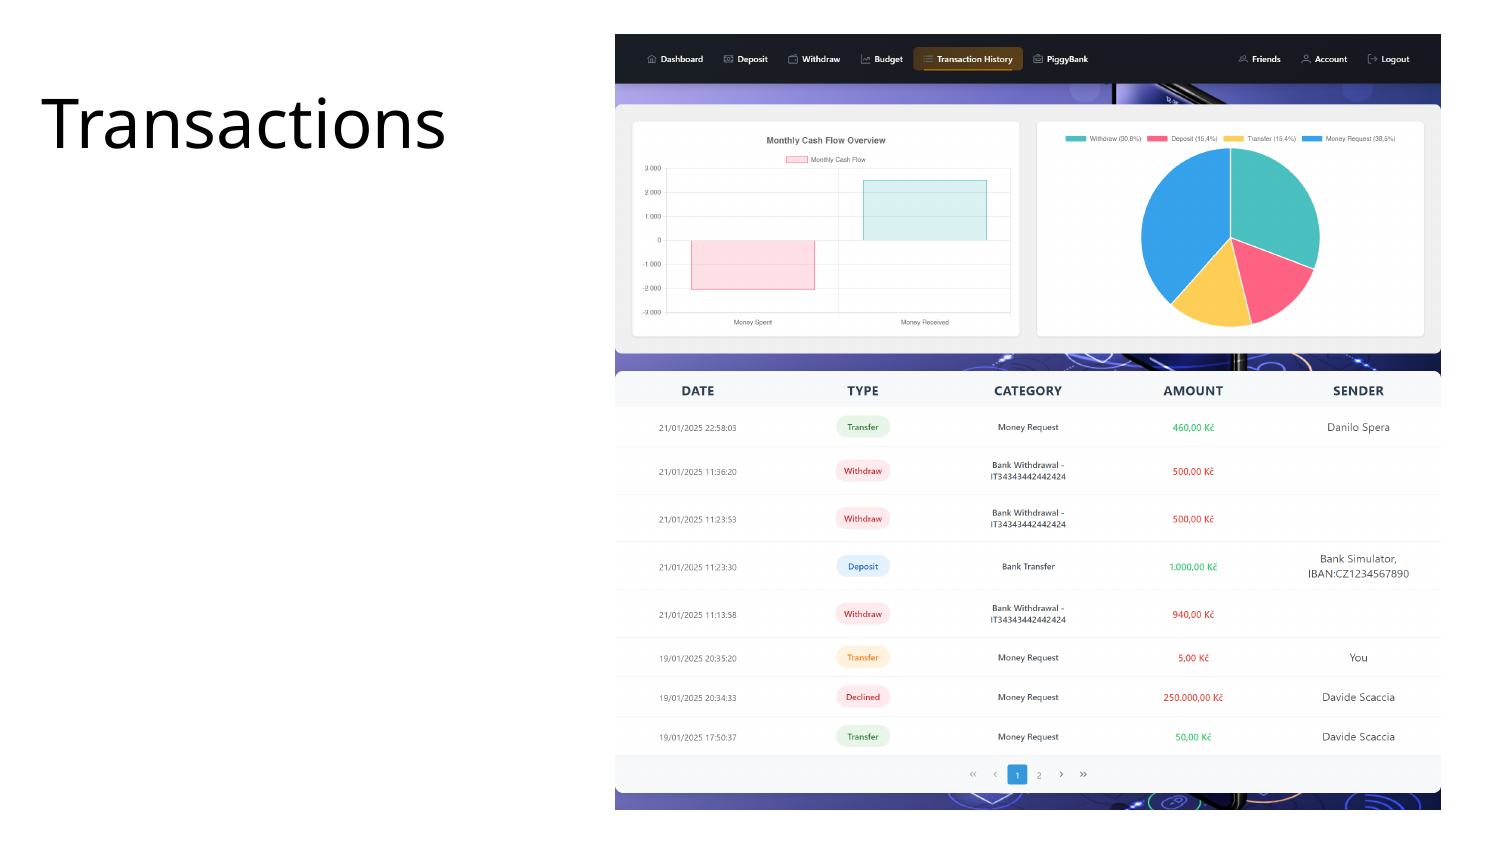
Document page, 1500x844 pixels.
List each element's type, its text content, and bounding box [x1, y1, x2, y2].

title Transactions [29, 44, 610, 208]
picture [615, 33, 1441, 810]
